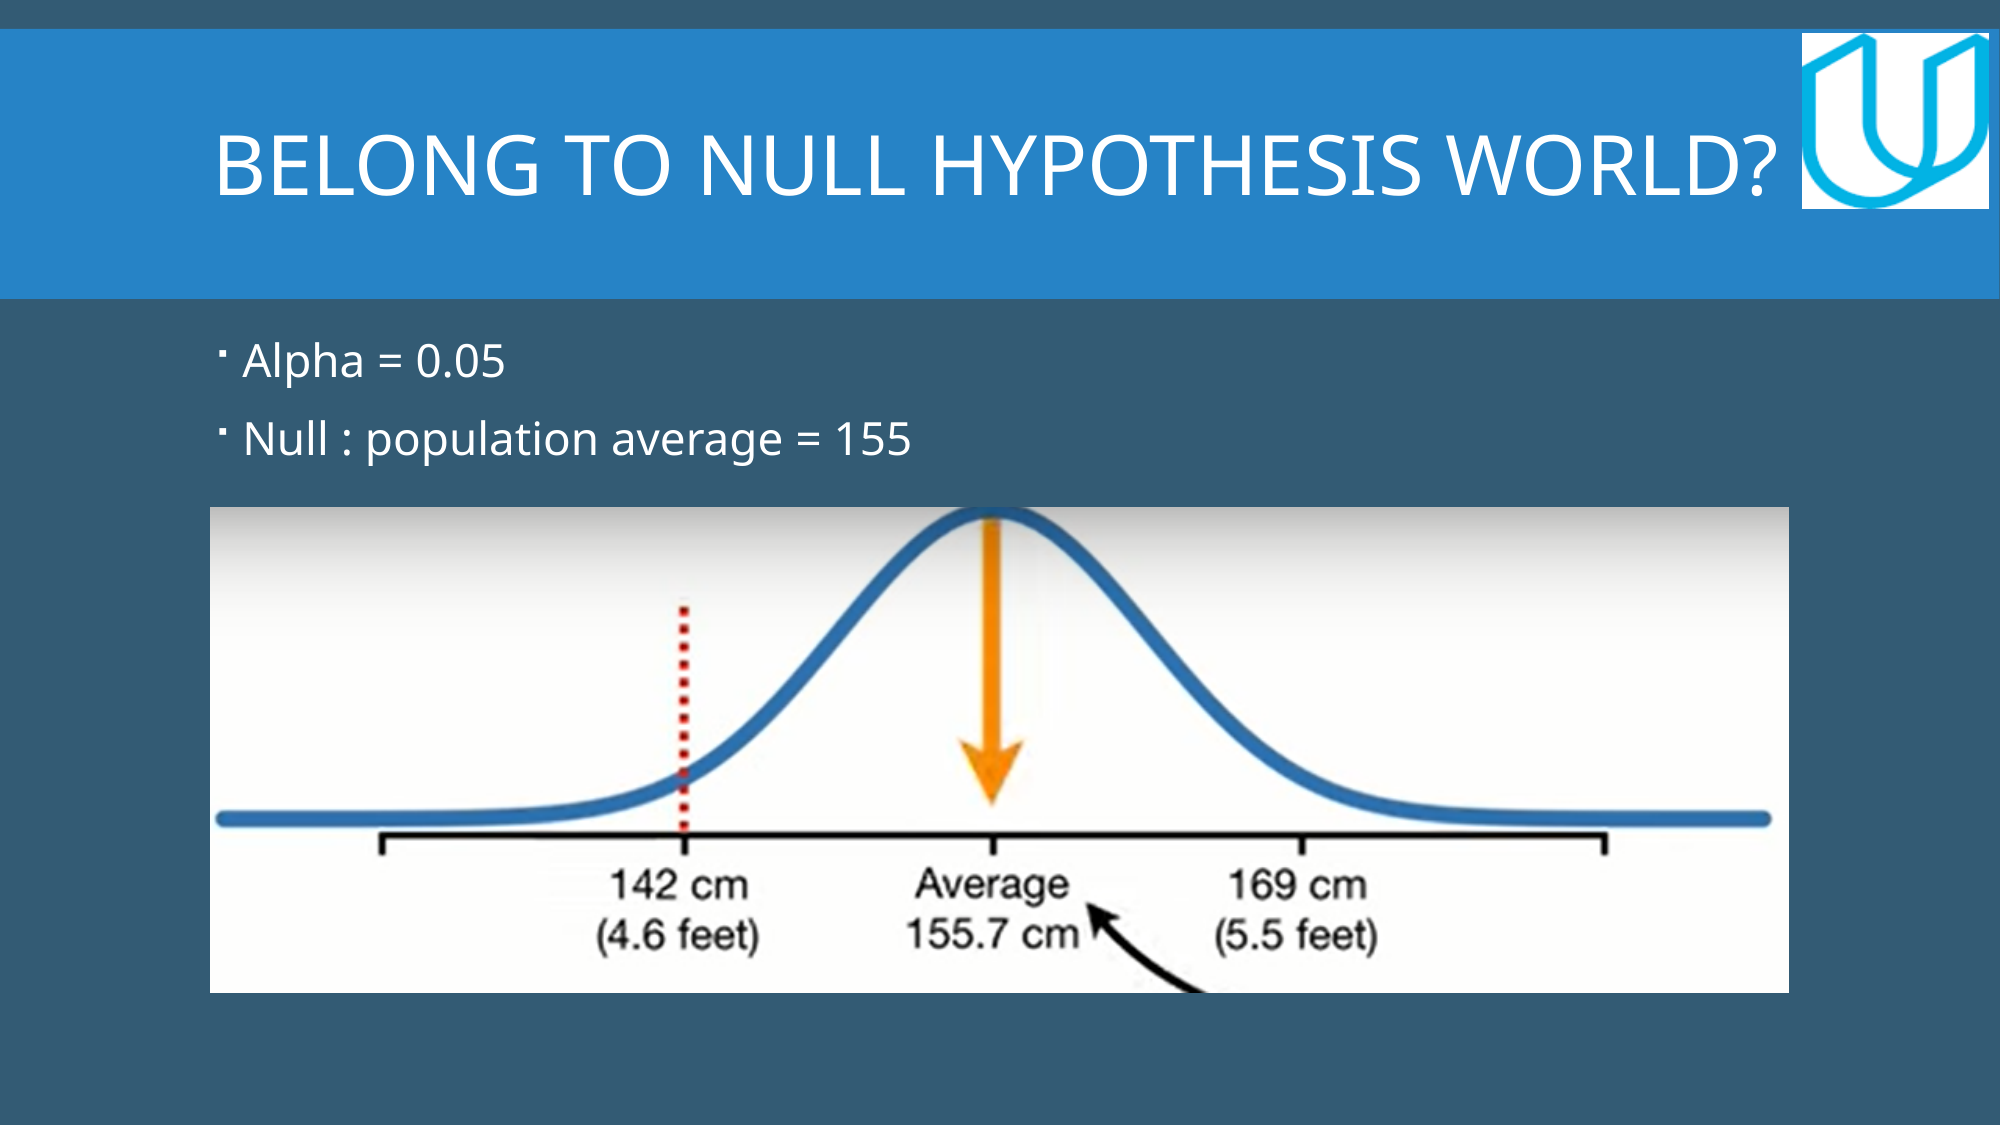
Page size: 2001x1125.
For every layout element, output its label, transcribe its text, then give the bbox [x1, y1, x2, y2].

picture [1803, 159, 1866, 209]
picture [1933, 47, 1974, 167]
picture [1876, 124, 1989, 209]
picture [210, 507, 1790, 993]
list Alpha = 0.05 Null : population average = 155 [197, 329, 1803, 1020]
title belong to NULL HYPOTHESIS WORLD? [197, 46, 1803, 295]
picture [1816, 47, 1912, 197]
picture [1802, 33, 1989, 167]
